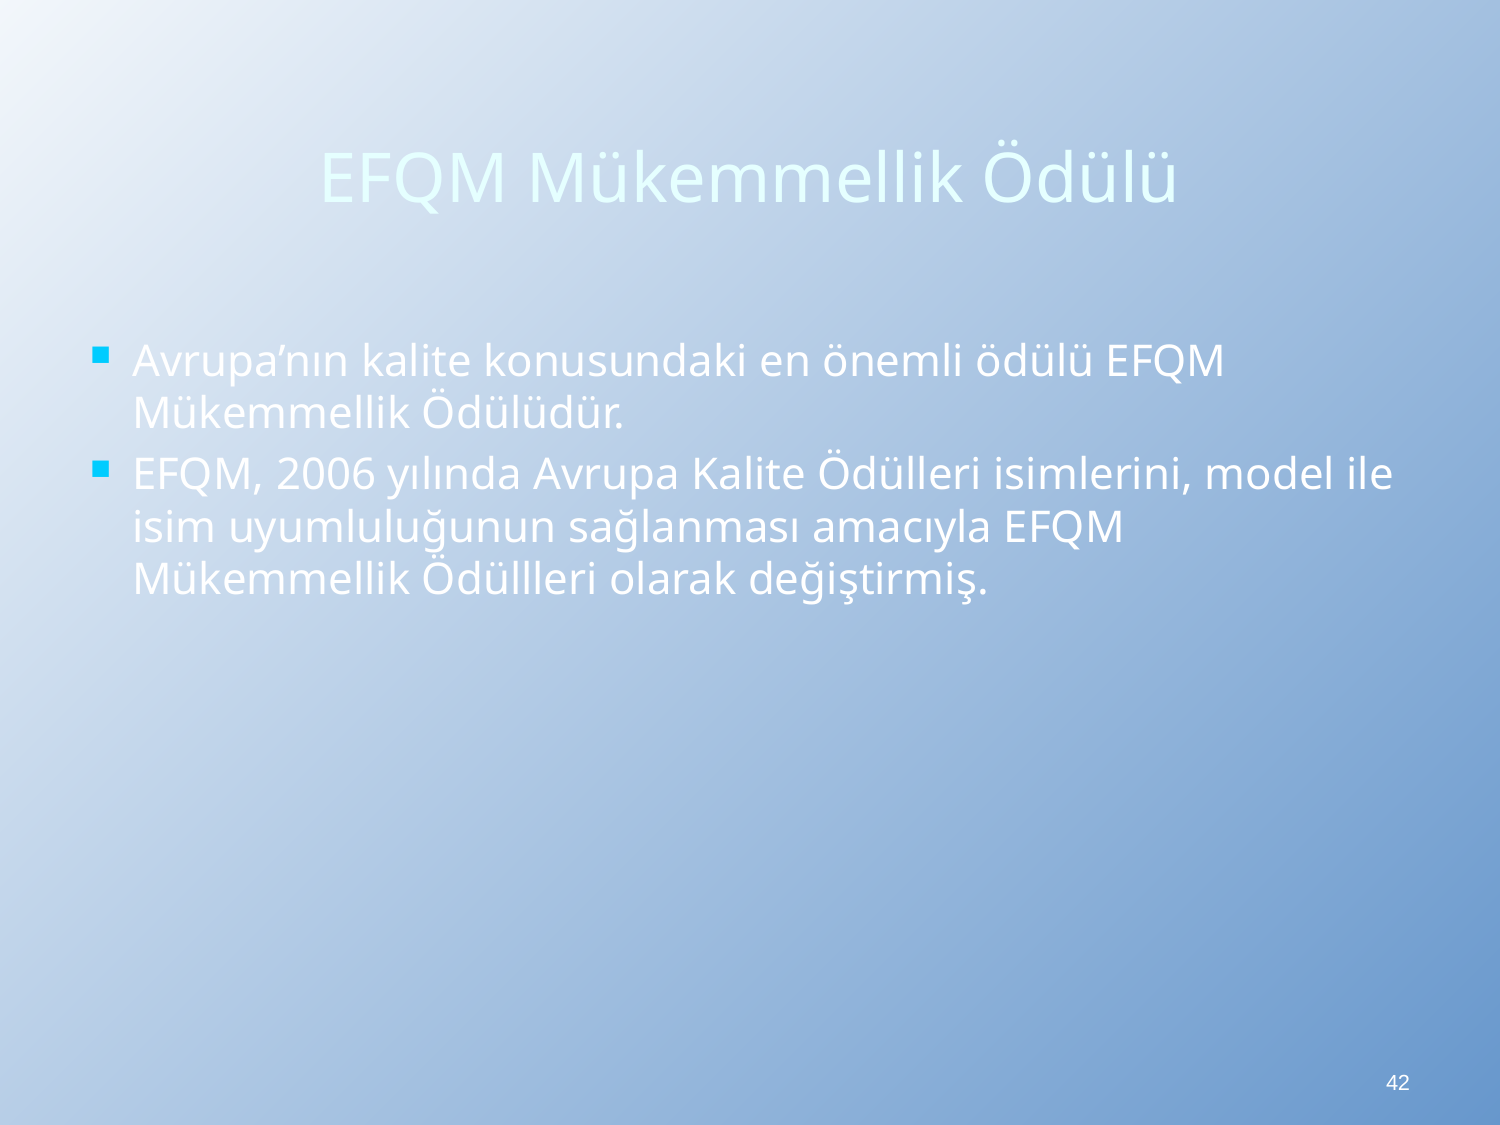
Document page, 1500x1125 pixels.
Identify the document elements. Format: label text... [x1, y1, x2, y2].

title EFQM Mükemmellik Ödülü [74, 62, 1426, 288]
slide_number 42 [1074, 1024, 1426, 1103]
list Avrupa’nın kalite konusundaki en önemli ödülü EFQM Mükemmellik Ödülüdür. EFQM, 2006 yılında Avrupa Kalite Ödülleri isimlerini, model ile isim uyumluluğunun sağlanması amacıyla EFQM Mükemmellik Ödüllleri olarak değiştirmiş. [74, 324, 1426, 1001]
